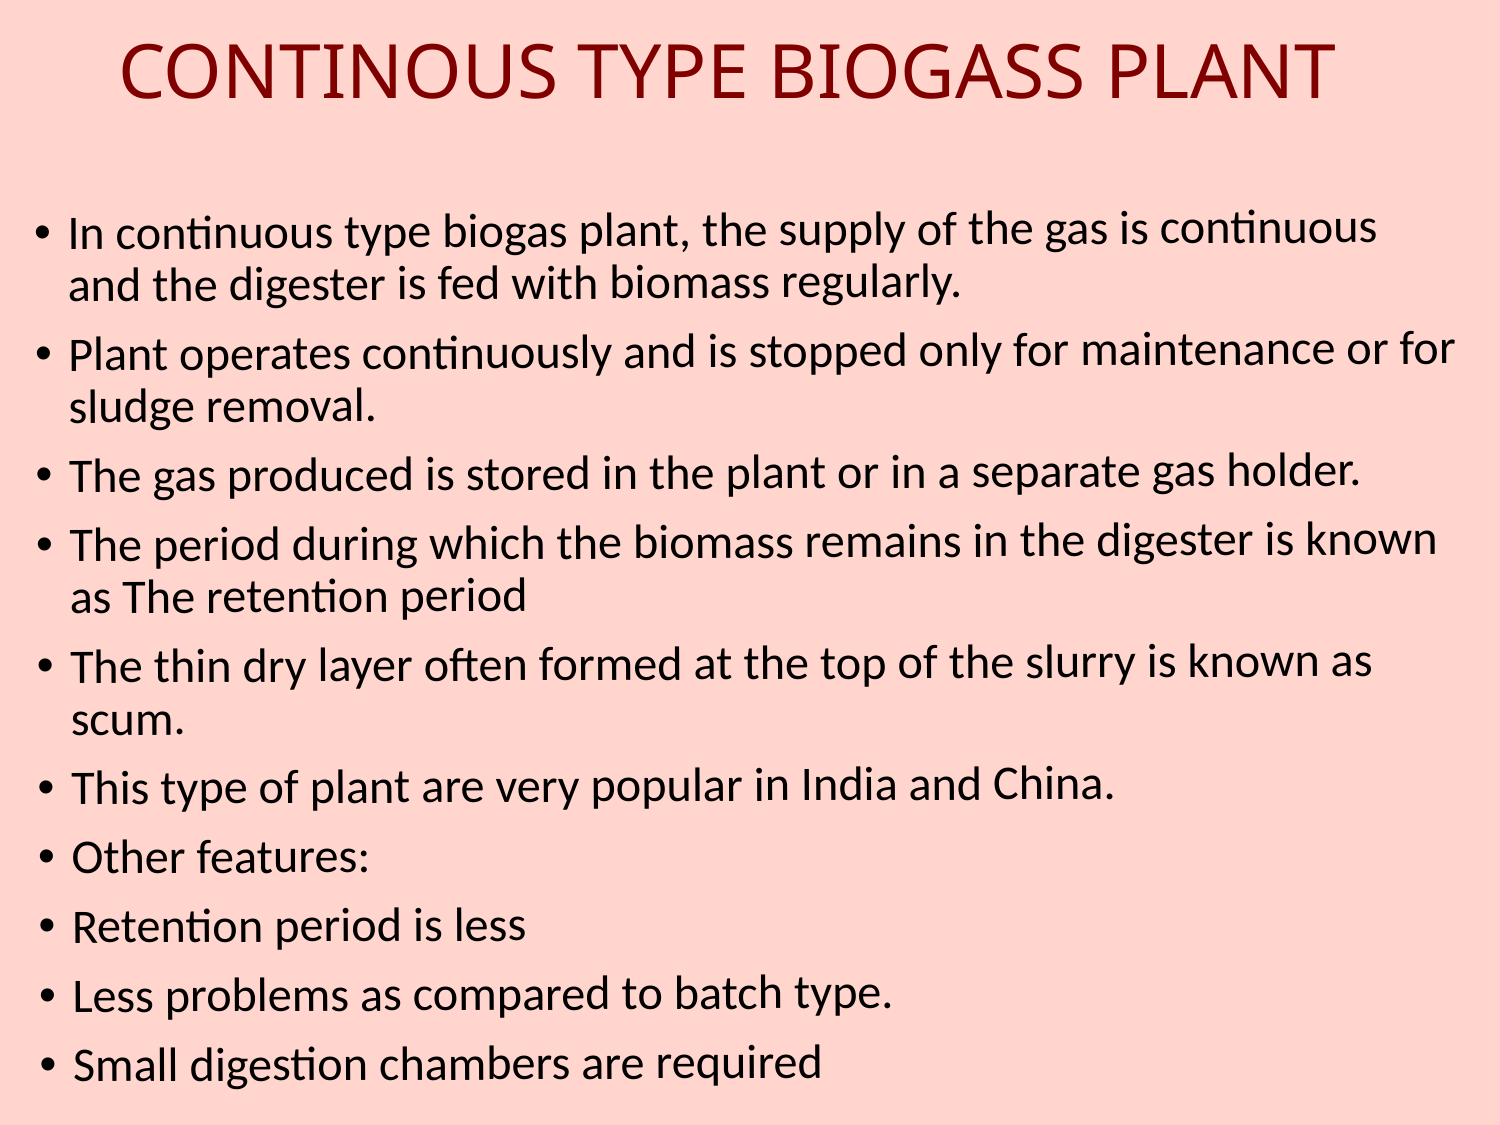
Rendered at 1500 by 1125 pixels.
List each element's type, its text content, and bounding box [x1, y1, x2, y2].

title CONTINOUS TYPE BIOGASS PLANT [103, 0, 1397, 171]
list In continuous type biogas plant, the supply of the gas is continuous and the digester is fed with biomass regularly. Plant operates continuously and is stopped only for maintenance or for sludge removal. The gas produced is stored in the plant or in a separate gas holder. The period during which the biomass remains in the digester is known as The retention period The thin dry layer often formed at the top of the slurry is known as scum. This type of plant are very popular in India and China. Other features: Retention period is less Less problems as compared to batch type. Small digestion chambers are required [18, 191, 1480, 1108]
